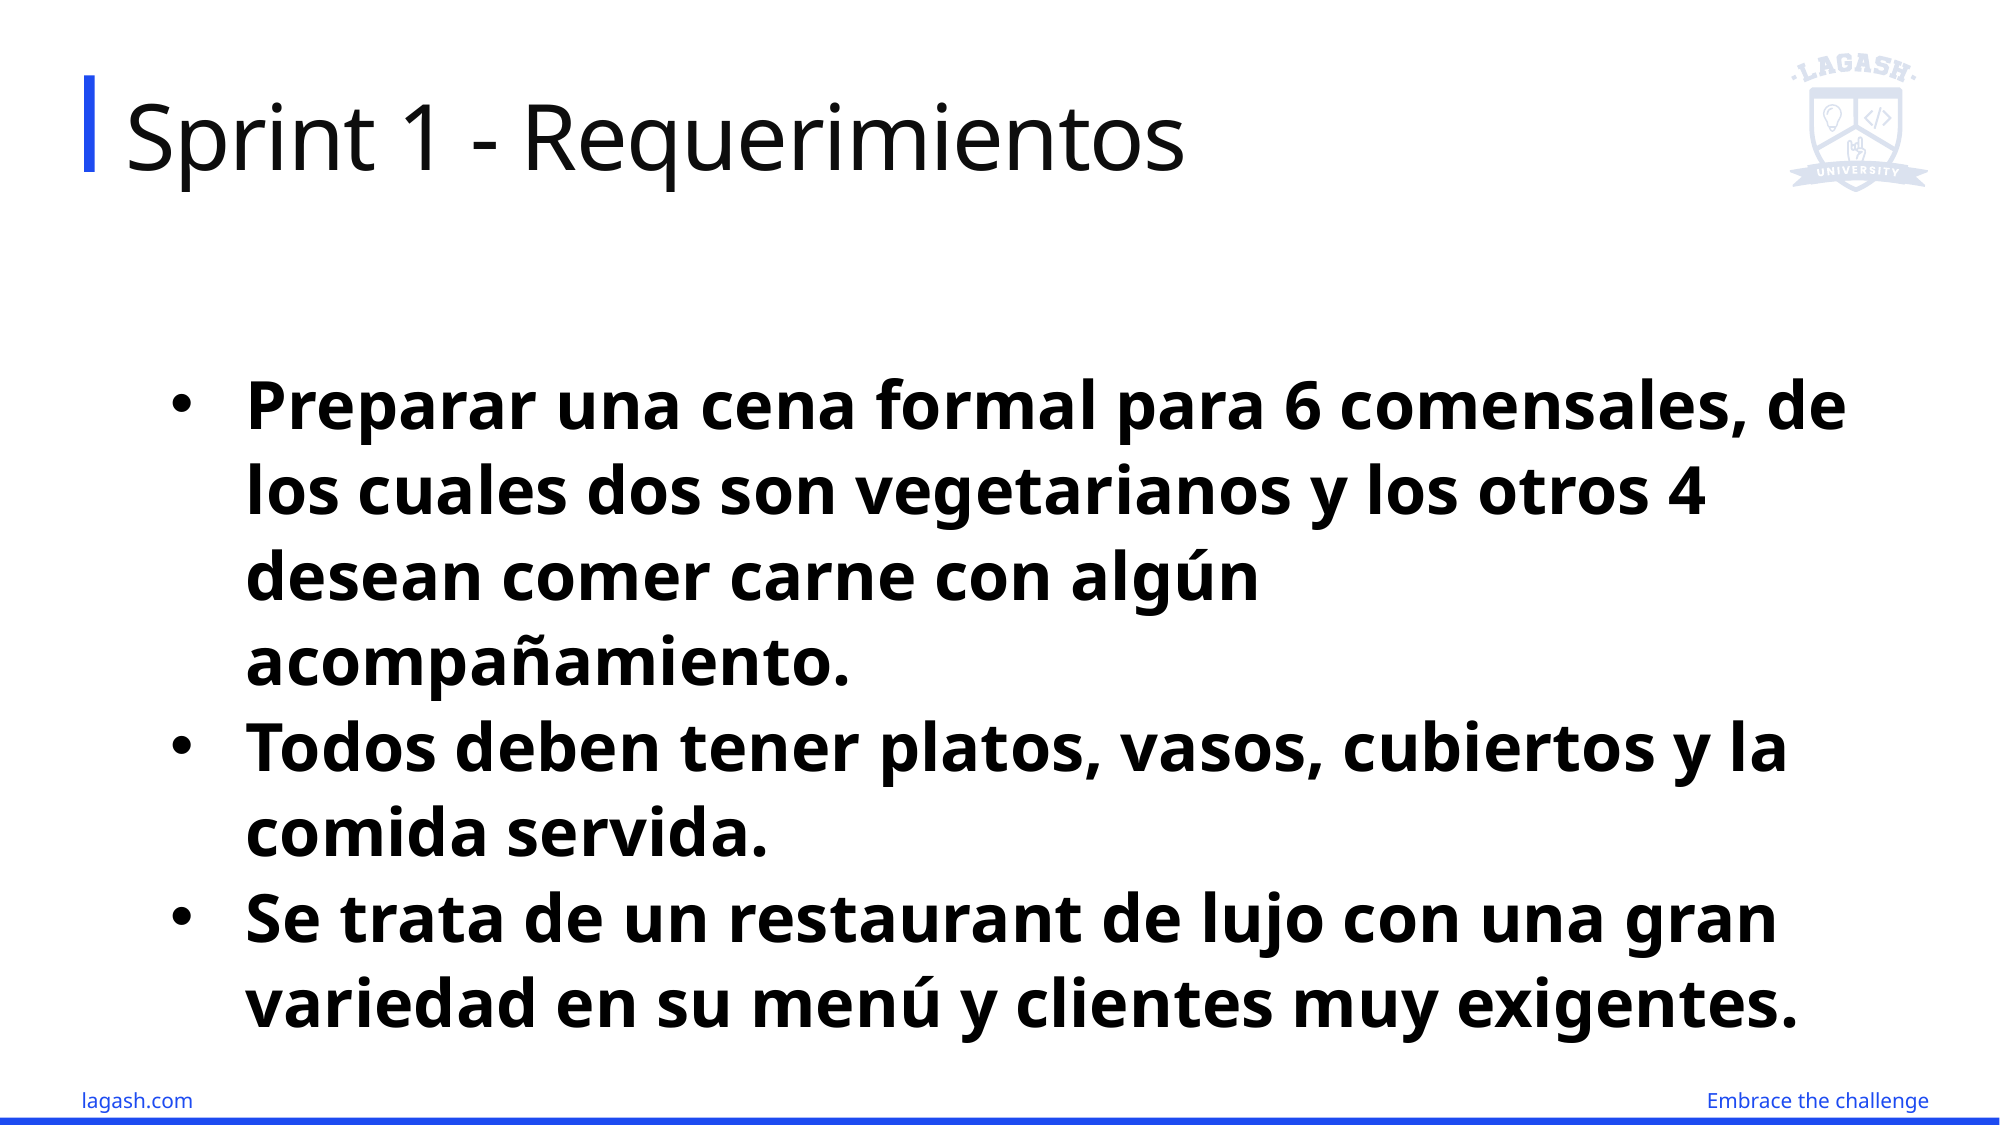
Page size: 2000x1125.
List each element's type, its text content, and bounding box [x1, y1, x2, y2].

text_box Preparar una cena formal para 6 comensales, de los cuales dos son vegetarianos y los otros 4 desean comer carne con algún acompañamiento. Todos deben tener platos, vasos, cubiertos y la comida servida. Se trata de un restaurant de lujo con una gran variedad en su menú y clientes muy exigentes. [156, 349, 1873, 1111]
picture [1789, 52, 1929, 193]
list Sprint 1 - Requerimientos [110, 76, 1925, 206]
